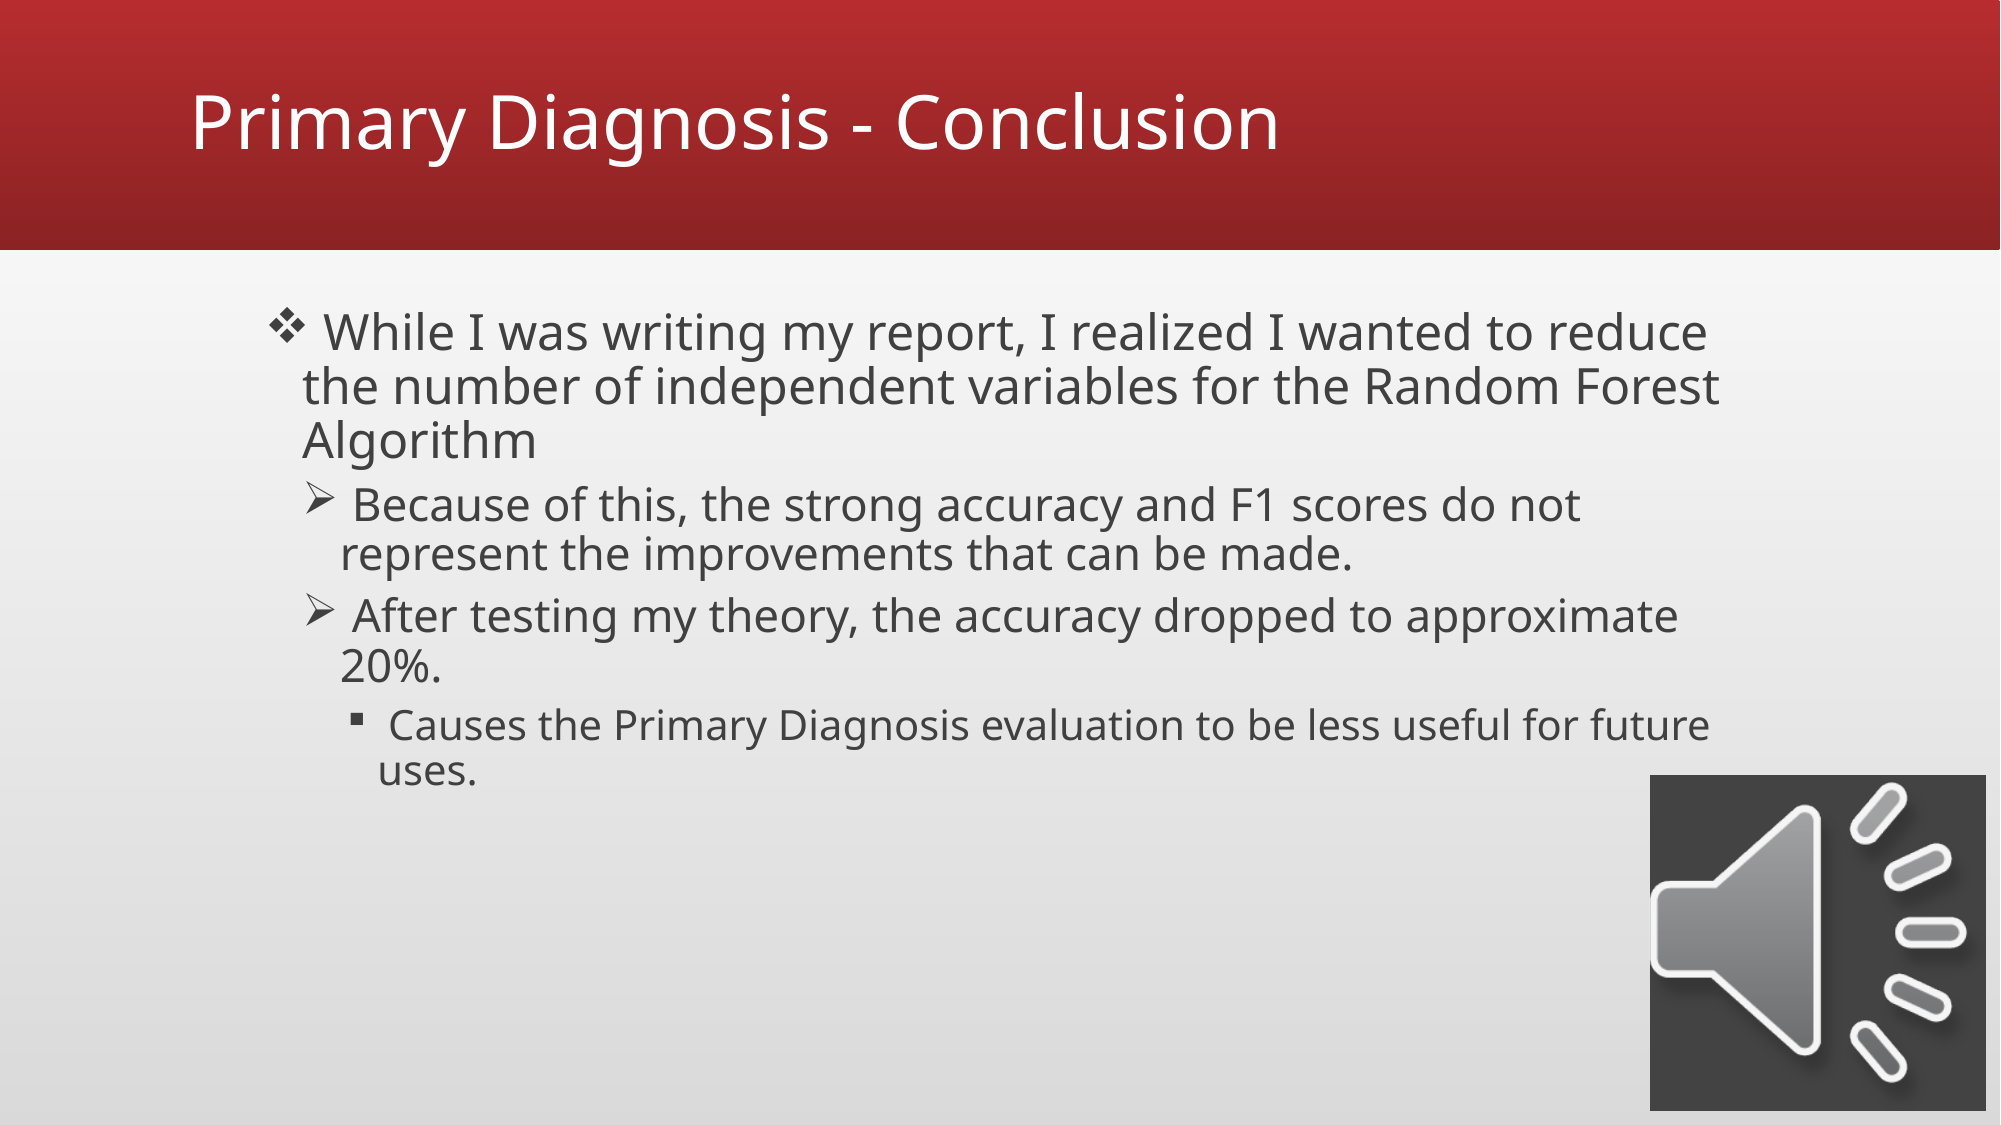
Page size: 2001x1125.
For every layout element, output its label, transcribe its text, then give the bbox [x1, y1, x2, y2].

picture [1648, 773, 1987, 1112]
title Primary Diagnosis - Conclusion [174, 16, 1825, 234]
list While I was writing my report, I realized I wanted to reduce the number of independent variables for the Random Forest Algorithm Because of this, the strong accuracy and F1 scores do not represent the improvements that can be made. After testing my theory, the accuracy dropped to approximate 20%. Causes the Primary Diagnosis evaluation to be less useful for future uses. [249, 299, 1750, 1050]
